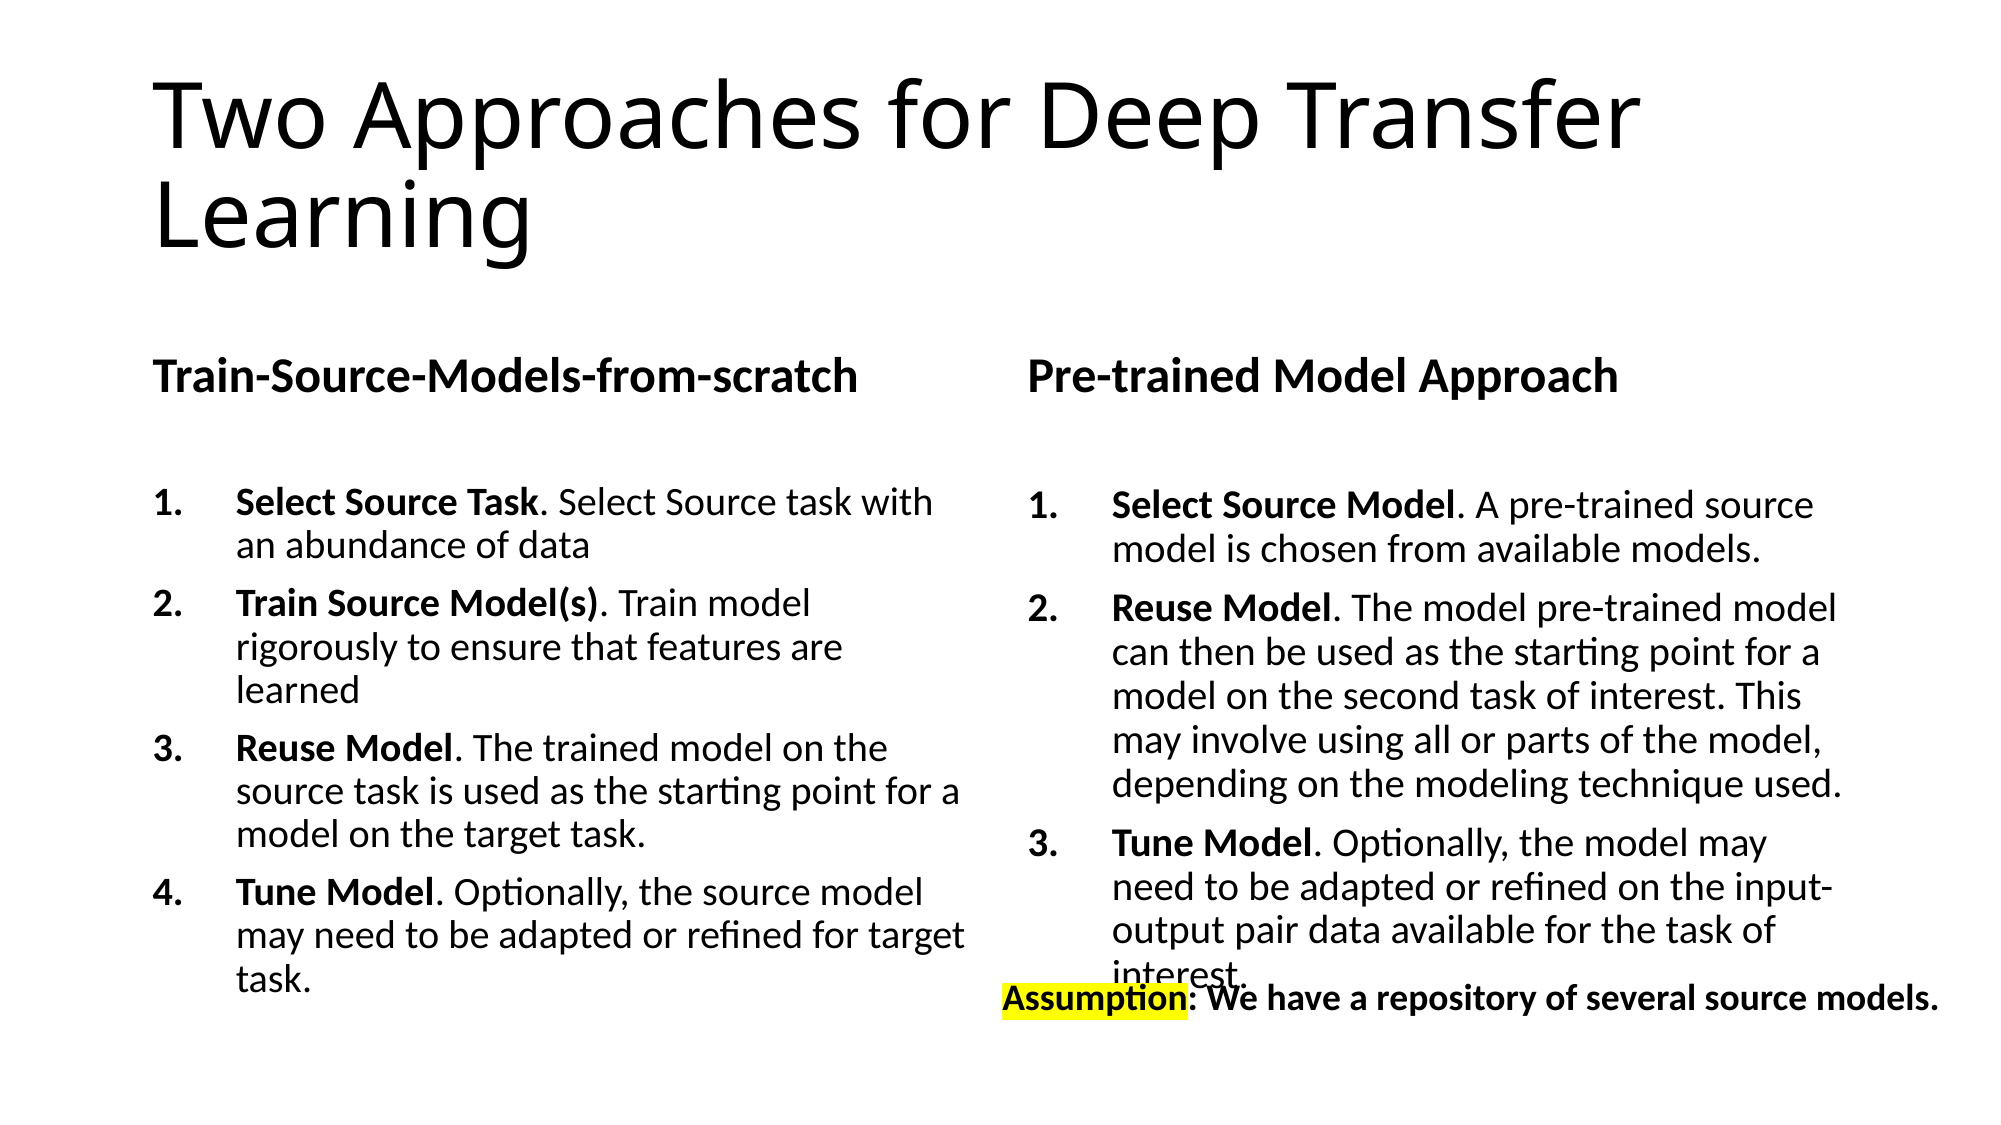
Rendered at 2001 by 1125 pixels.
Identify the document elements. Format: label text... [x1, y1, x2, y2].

list Select Source Model. A pre-trained source model is chosen from available models. Reuse Model. The model pre-trained model can then be used as the starting point for a model on the second task of interest. This may involve using all or parts of the model, depending on the modeling technique used. Tune Model. Optionally, the model may need to be adapted or refined on the input-output pair data available for the task of interest. [1012, 412, 1863, 965]
title Two Approaches for Deep Transfer Learning [137, 59, 1863, 278]
text_box Assumption: We have a repository of several source models. [987, 965, 1958, 1071]
list Pre-trained Model Approach [1012, 275, 1863, 411]
list Train-Source-Models-from-scratch [137, 275, 984, 410]
list Select Source Task. Select Source task with an abundance of data Train Source Model(s). Train model rigorously to ensure that features are learned Reuse Model. The trained model on the source task is used as the starting point for a model on the target task. Tune Model. Optionally, the source model may need to be adapted or refined for target task. [137, 410, 984, 1016]
